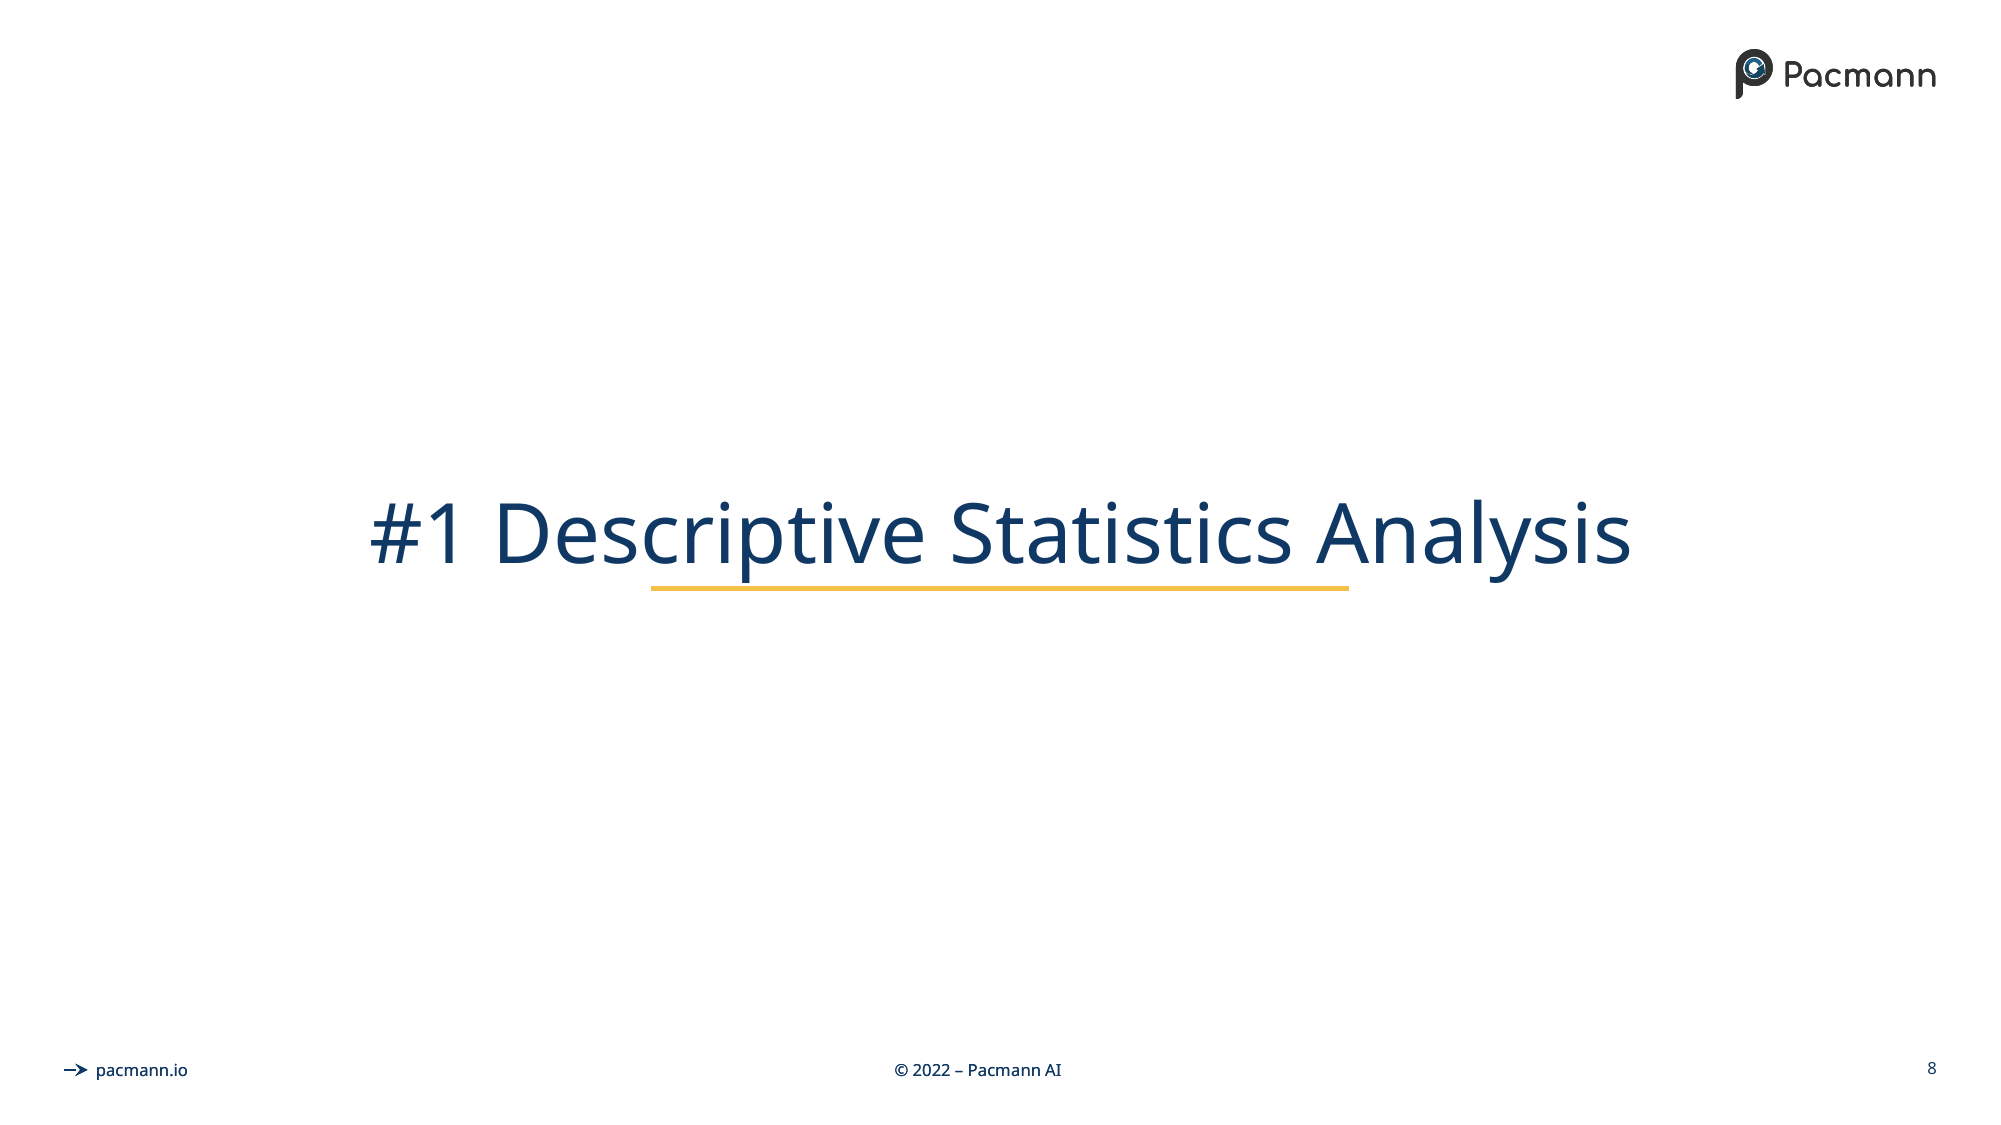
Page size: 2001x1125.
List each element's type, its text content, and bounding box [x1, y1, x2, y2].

picture [1707, 36, 1966, 112]
title #1 Descriptive Statistics Analysis [51, 441, 1952, 589]
